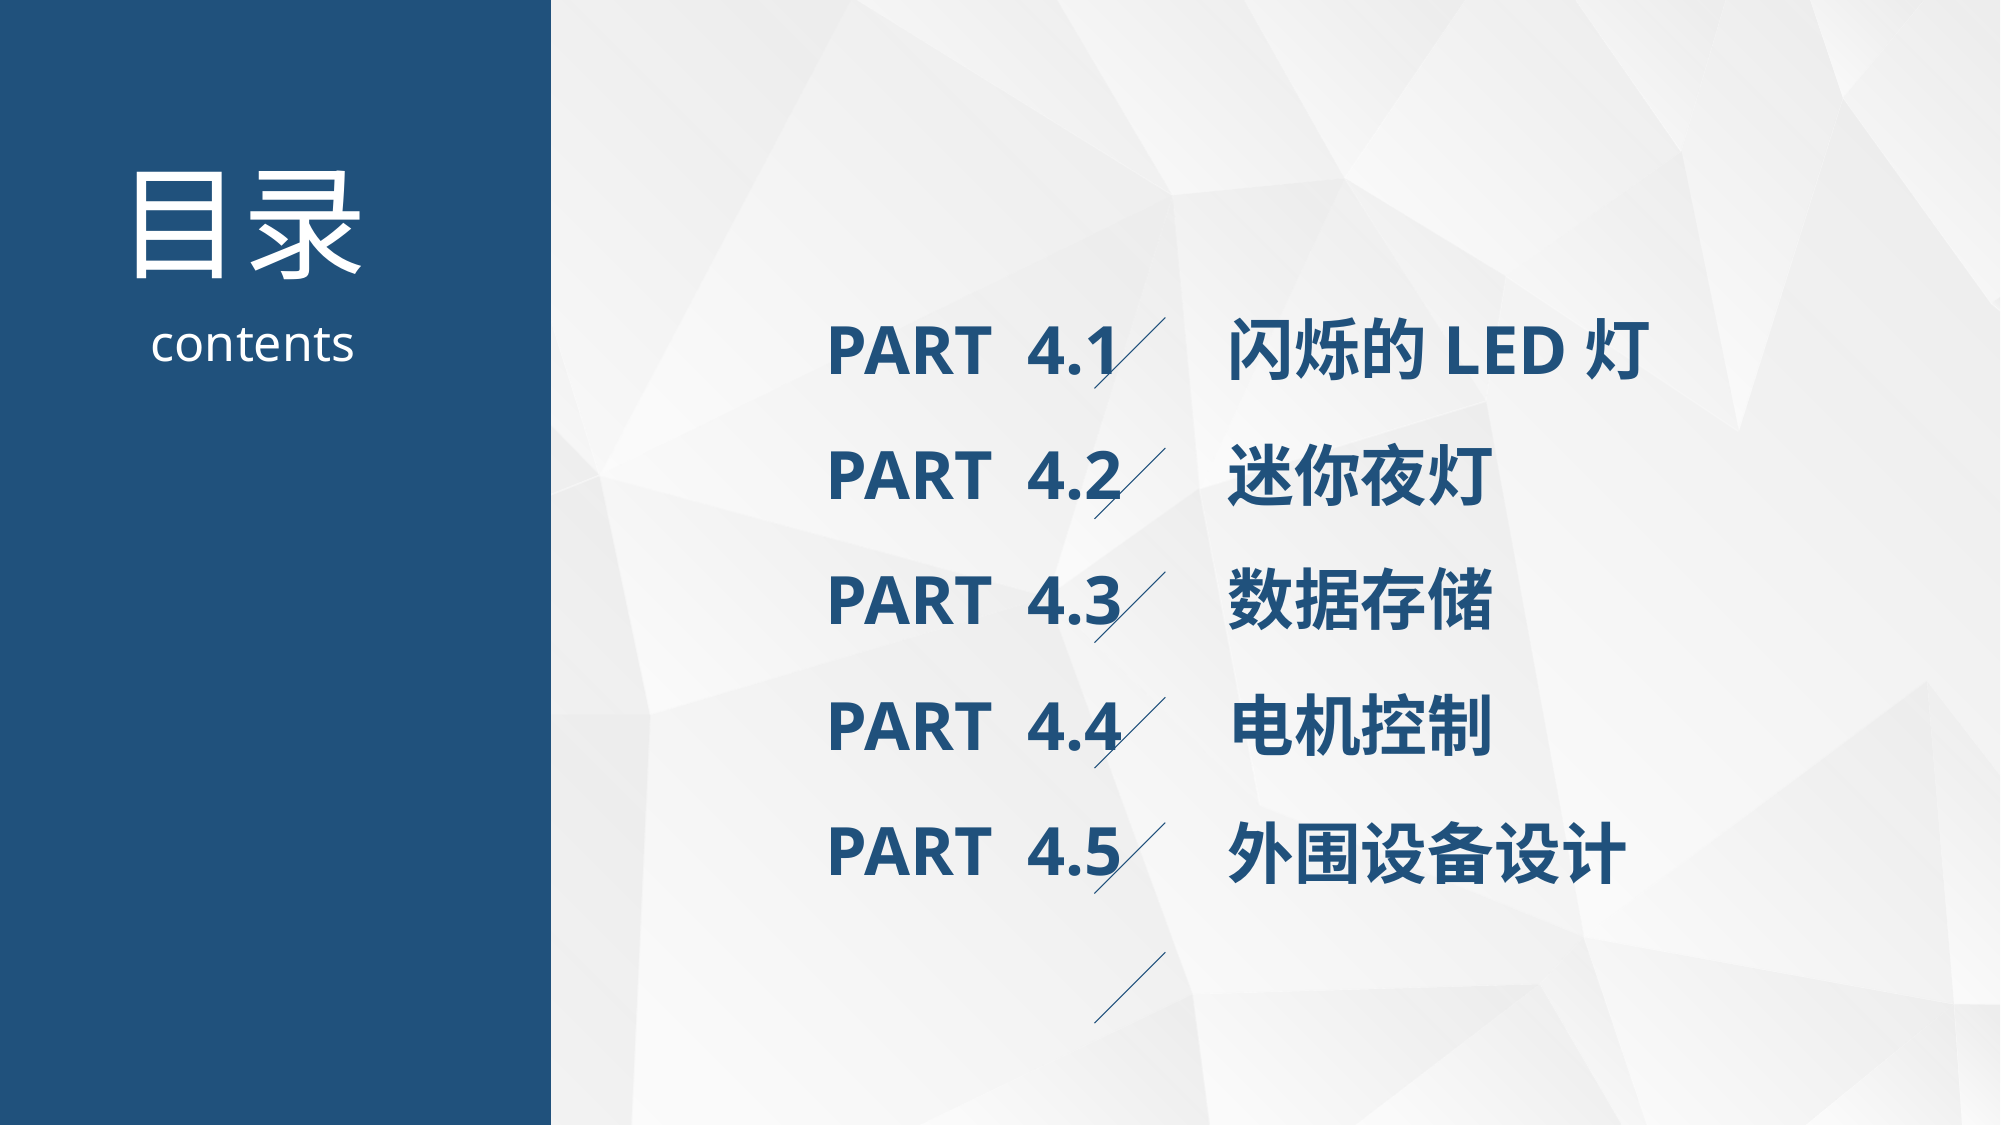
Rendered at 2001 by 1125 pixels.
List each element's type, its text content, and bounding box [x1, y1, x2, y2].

list PART 4.2 [811, 434, 1213, 518]
list PART 4.1 [811, 309, 1212, 392]
picture [551, 0, 2001, 1125]
list PART 4.4 [811, 685, 1212, 769]
list 迷你夜灯 [1212, 435, 1733, 519]
list PART 4.5 [811, 811, 1213, 894]
list 数据存储 [1212, 559, 1733, 643]
list 电机控制 [1212, 685, 1733, 769]
list 外围设备设计 [1212, 813, 1733, 896]
list PART 4.3 [811, 560, 1212, 643]
list 闪烁的LED灯 [1212, 309, 1733, 392]
